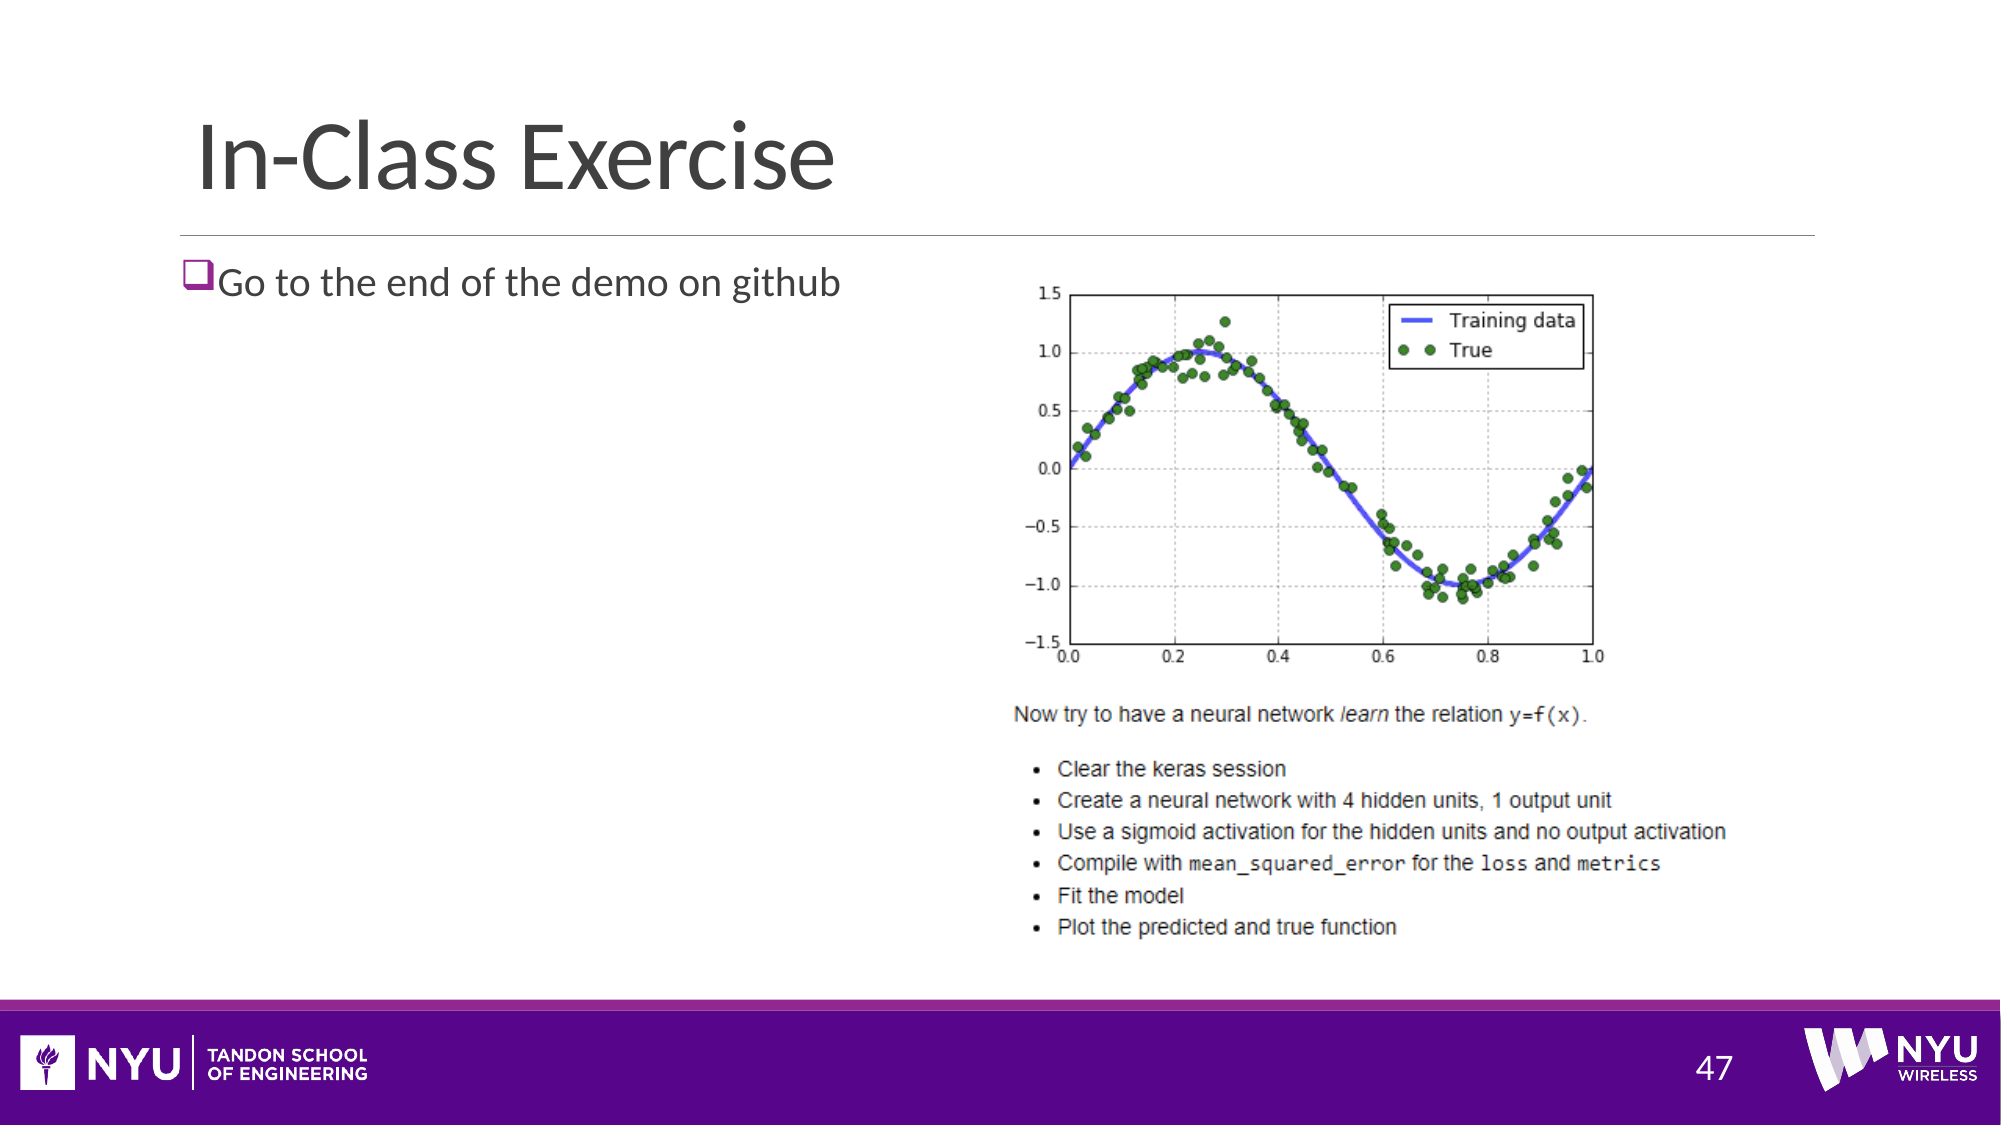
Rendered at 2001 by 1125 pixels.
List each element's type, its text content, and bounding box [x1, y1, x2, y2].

picture [993, 265, 1749, 964]
slide_number 47 [1533, 1035, 1749, 1096]
list Go to the end of the demo on github [180, 252, 1830, 963]
title In-Class Exercise [180, 47, 1830, 218]
